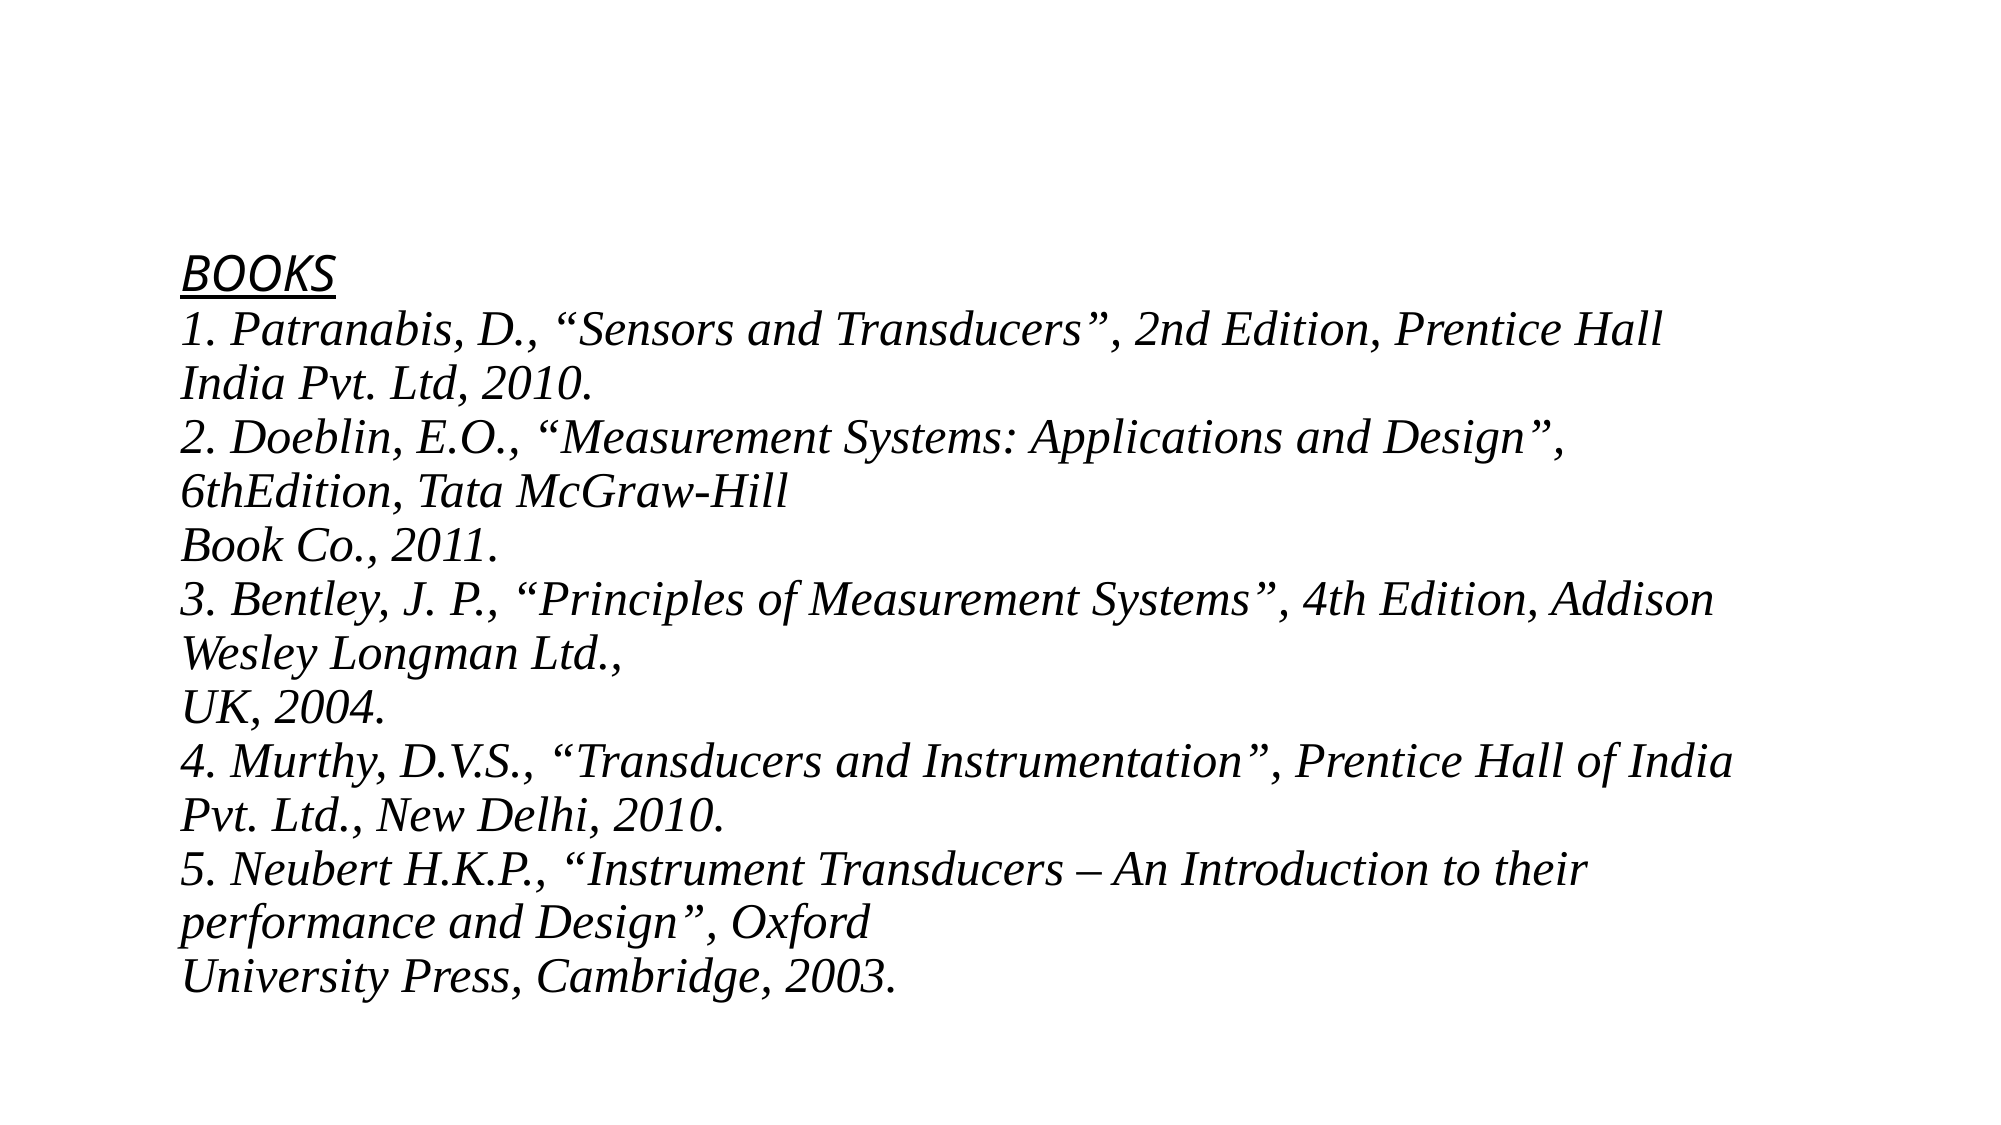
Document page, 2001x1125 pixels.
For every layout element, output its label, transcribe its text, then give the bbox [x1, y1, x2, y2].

title BOOKS 1. Patranabis, D., “Sensors and Transducers”, 2nd Edition, Prentice Hall India Pvt. Ltd, 2010. 2. Doeblin, E.O., “Measurement Systems: Applications and Design”, 6thEdition, Tata McGraw-Hill Book Co., 2011. 3. Bentley, J. P., “Principles of Measurement Systems”, 4th Edition, Addison Wesley Longman Ltd., UK, 2004. 4. Murthy, D.V.S., “Transducers and Instrumentation”, Prentice Hall of India Pvt. Ltd., New Delhi, 2010. 5. Neubert H.K.P., “Instrument Transducers – An Introduction to their performance and Design”, Oxford University Press, Cambridge, 2003. [180, 246, 1748, 1004]
